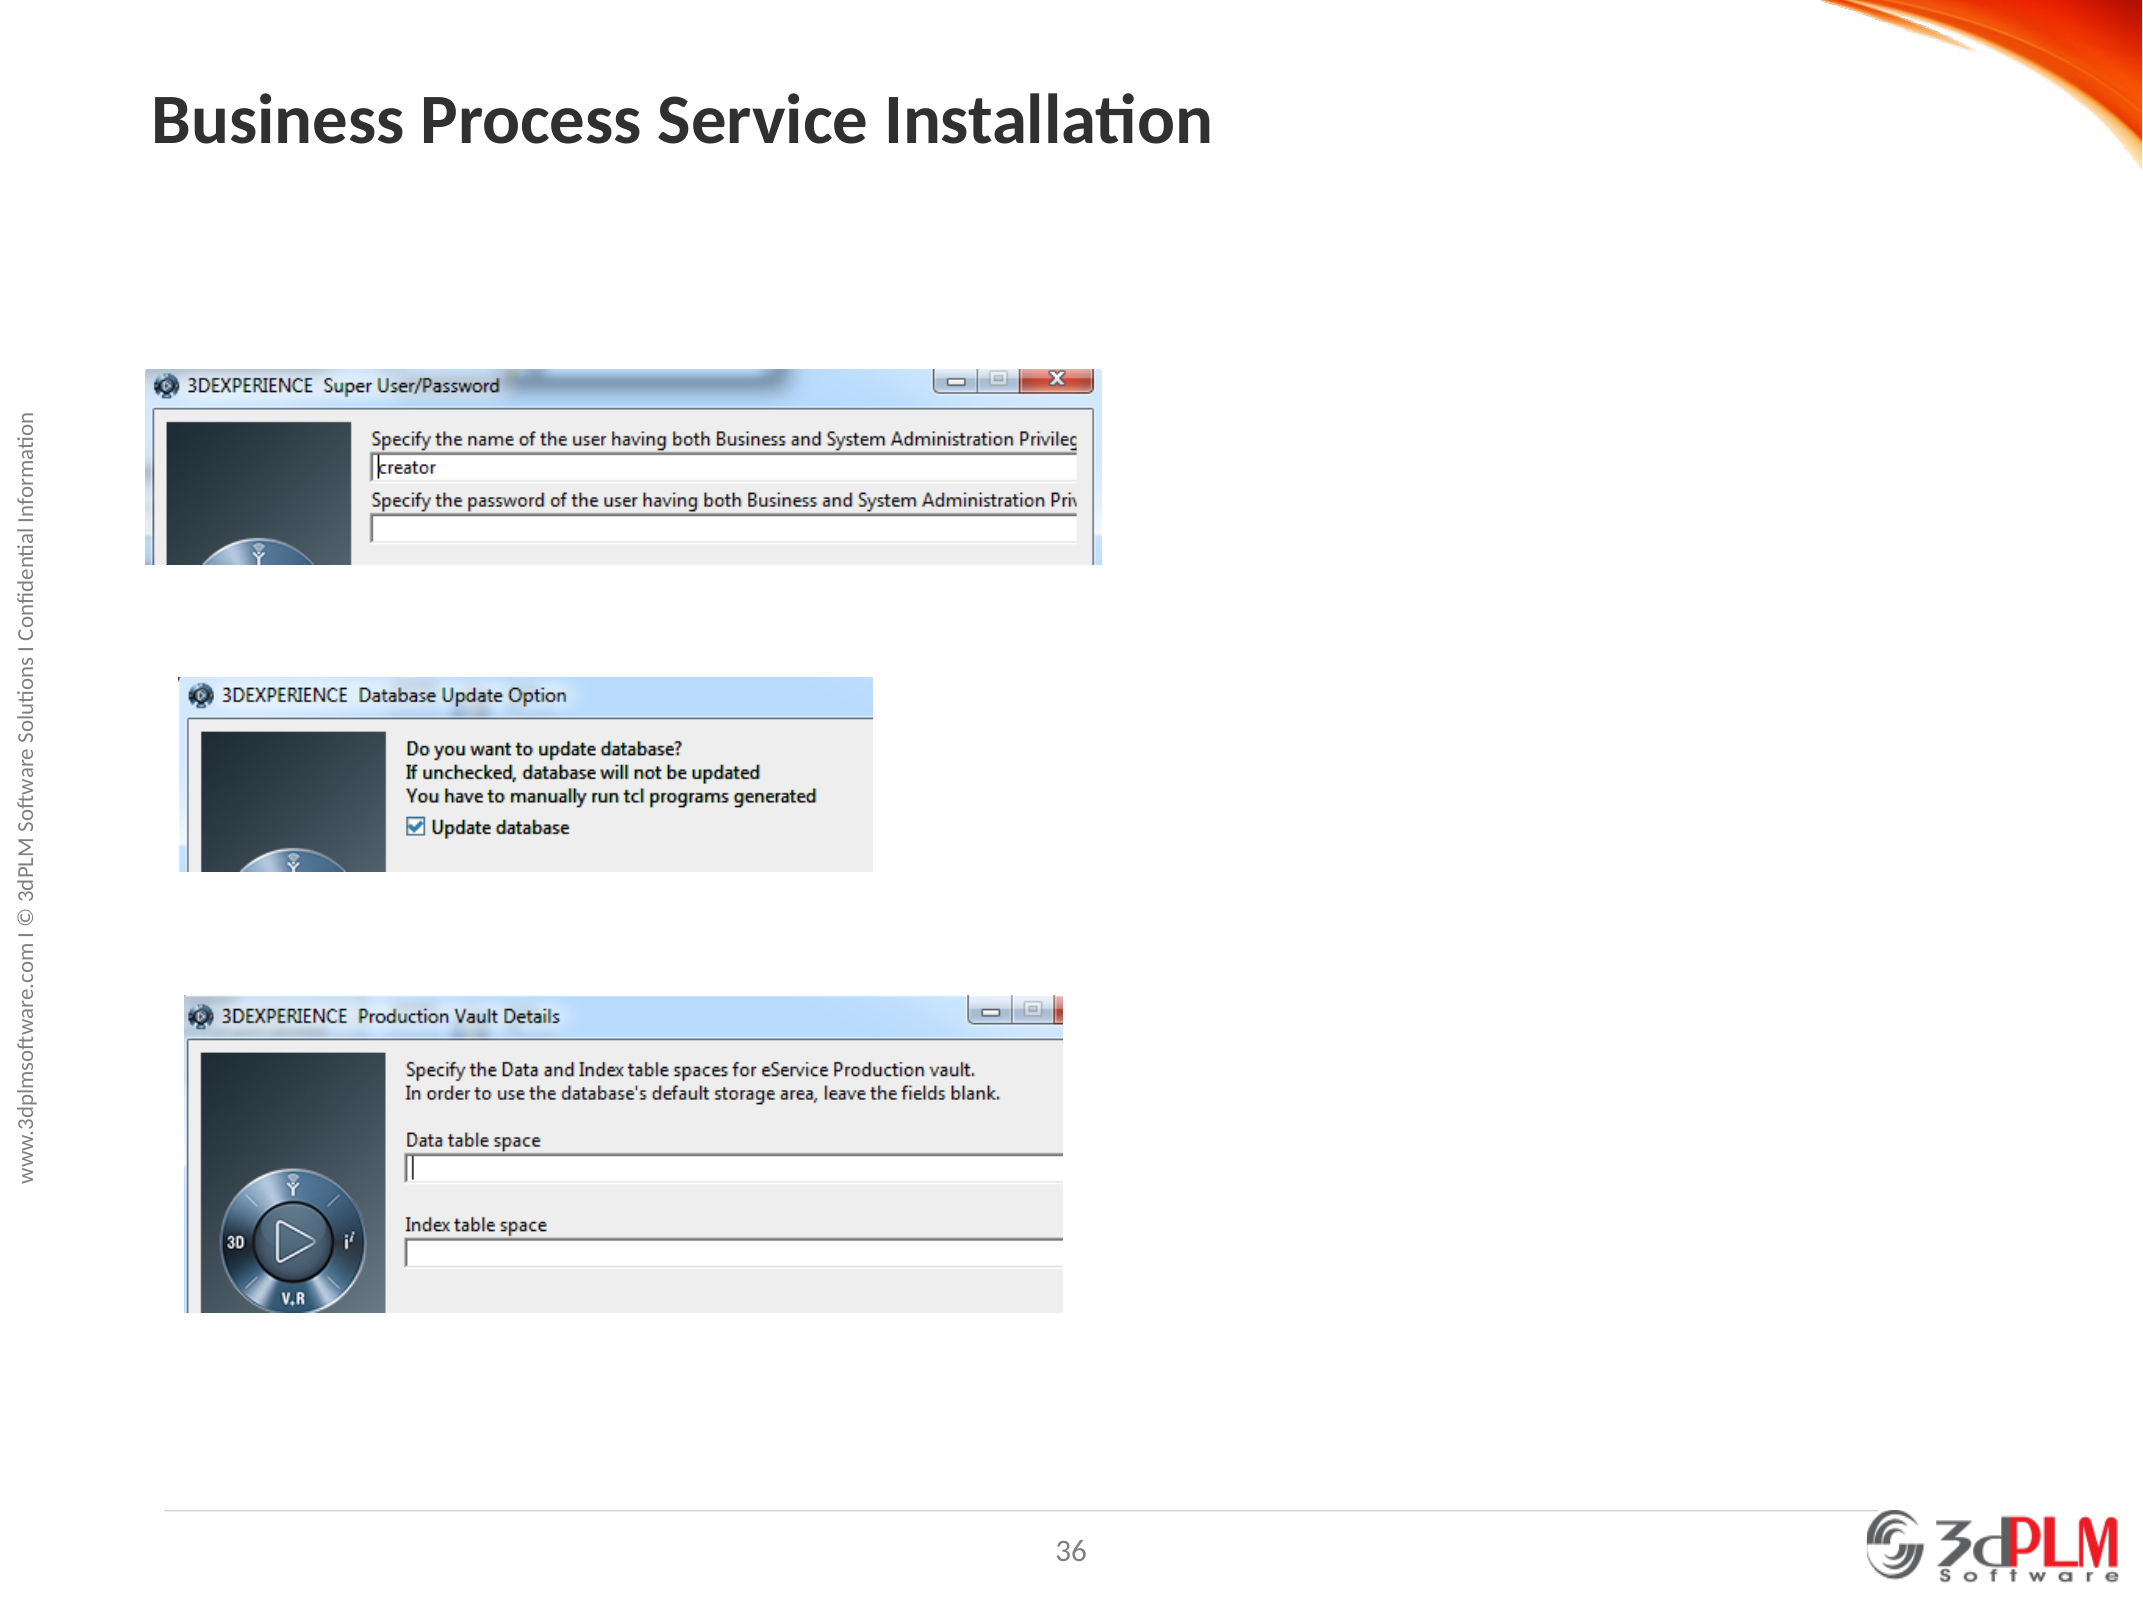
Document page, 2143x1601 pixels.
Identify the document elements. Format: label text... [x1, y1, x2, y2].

picture [1820, 0, 2143, 173]
title Business Process Service Installation [128, 51, 1950, 180]
picture [145, 369, 1102, 565]
picture [1866, 1510, 2119, 1585]
picture [178, 677, 873, 872]
picture [184, 994, 1063, 1313]
